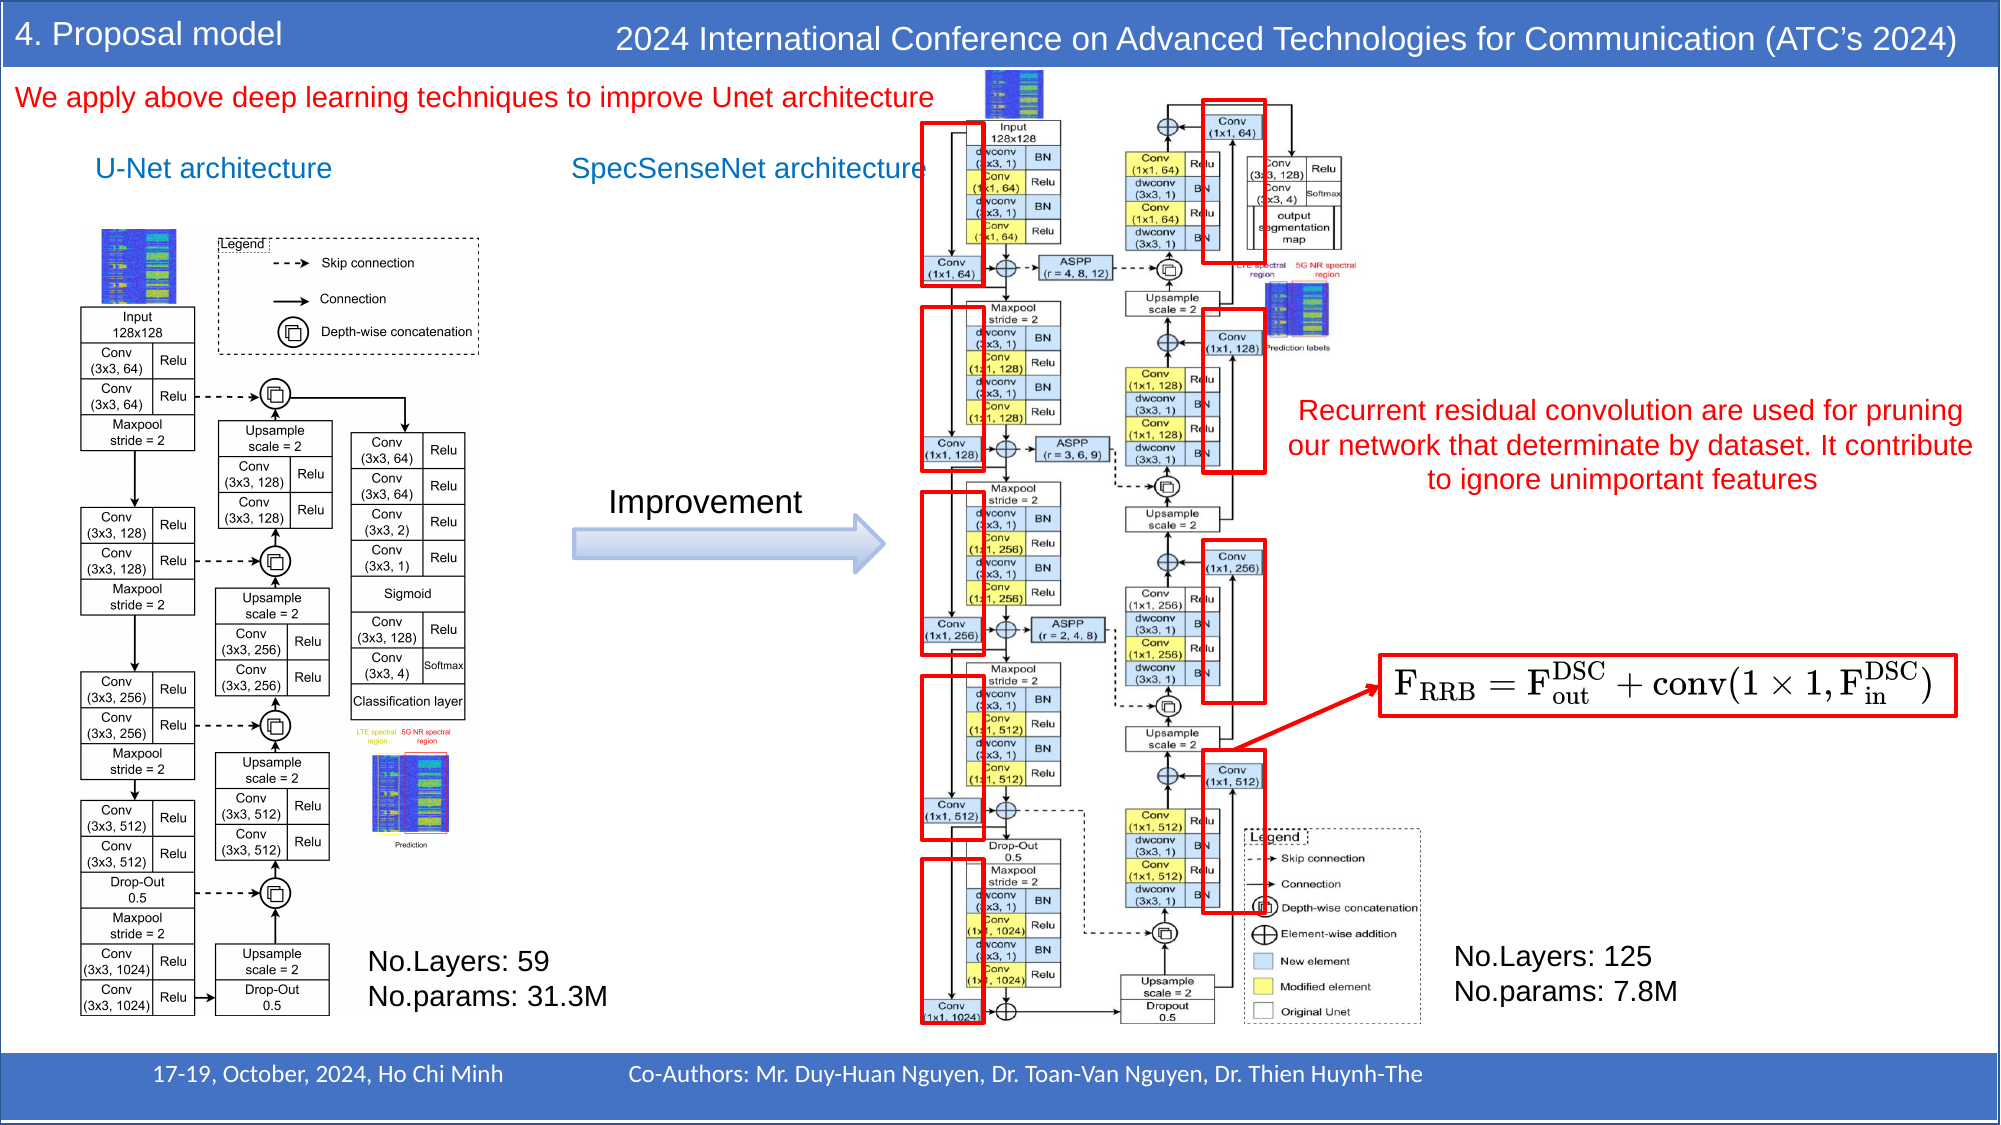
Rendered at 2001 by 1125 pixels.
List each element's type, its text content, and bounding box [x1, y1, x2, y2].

picture [921, 70, 1935, 1024]
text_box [1234, 685, 1381, 750]
text_box U-Net architecture [80, 142, 366, 193]
text_box Improvement [593, 472, 833, 528]
slide_number [1466, 1042, 1863, 1103]
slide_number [137, 1042, 587, 1103]
text_box [572, 513, 886, 575]
text_box No.Layers: 125 No.params: 7.8M [1439, 929, 1720, 1015]
picture [80, 229, 479, 1016]
text_box 2024 International Conference on Advanced Technologies for Communication (ATC’s 2024) [600, 10, 2000, 65]
text_box [0, 0, 2000, 1125]
footer Co-Authors: Mr. Duy-Huan Nguyen, Dr. Toan-Van Nguyen, Dr. Thien Huynh-The [587, 1042, 1466, 1103]
text_box 4. Proposal model [0, 4, 402, 60]
text_box Recurrent residual convolution are used for pruning our network that determinate by dataset. It contribute to ignore unimportant features [1427, 383, 1998, 503]
text_box [1427, 653, 1958, 718]
text_box We apply above deep learning techniques to improve Unet architecture [0, 70, 919, 121]
text_box SpecSenseNet architecture [556, 142, 916, 193]
text_box No.Layers: 59 No.params: 31.3M [482, 935, 634, 1020]
